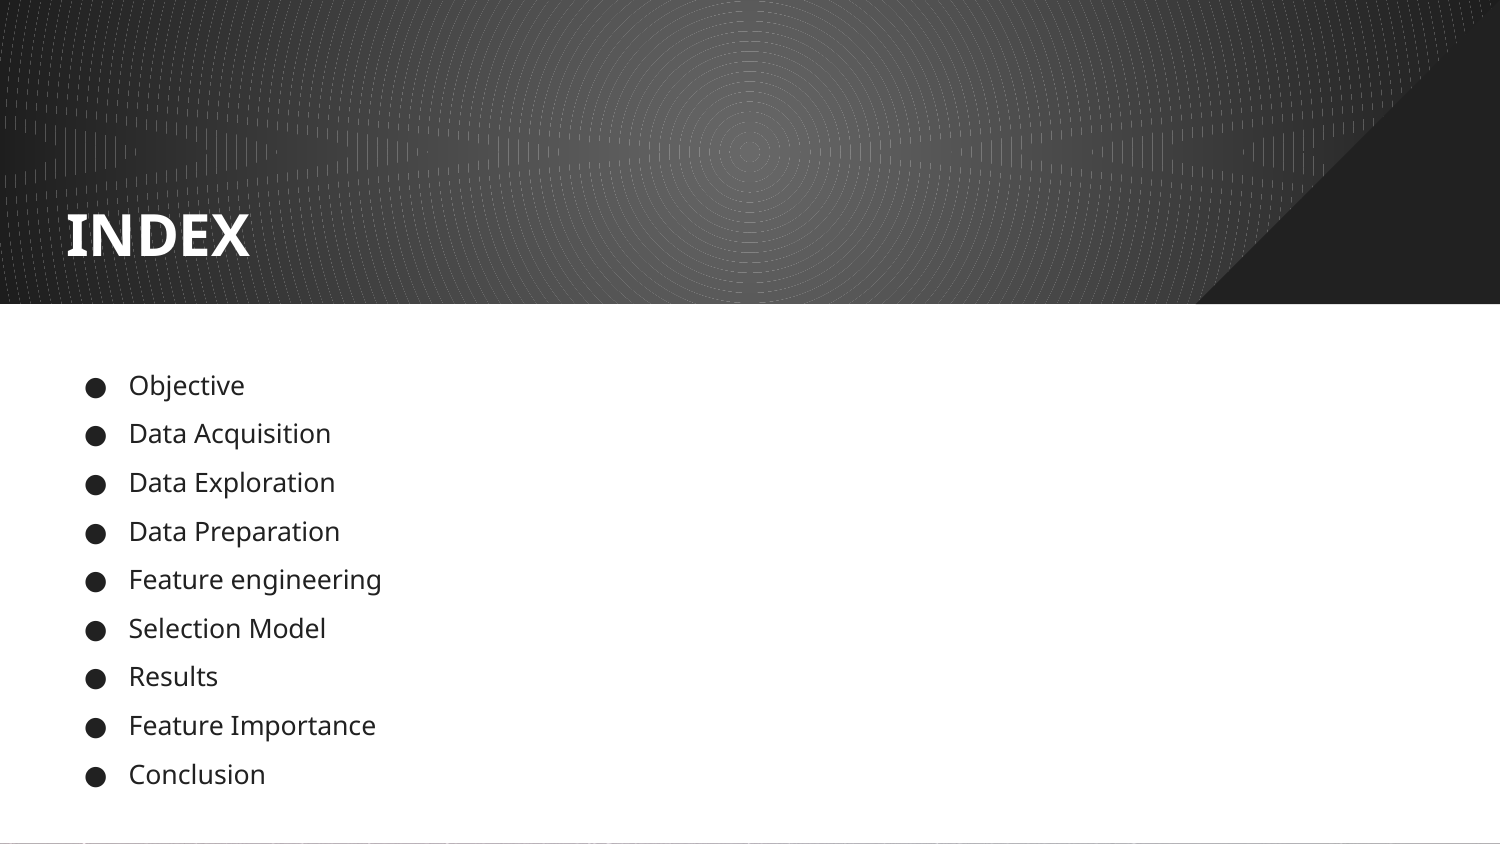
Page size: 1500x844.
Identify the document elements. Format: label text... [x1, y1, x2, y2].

list Objective Data Acquisition Data Exploration Data Preparation Feature engineering Selection Model Results Feature Importance Conclusion [51, 339, 1449, 813]
title INDEX [51, 123, 1154, 289]
